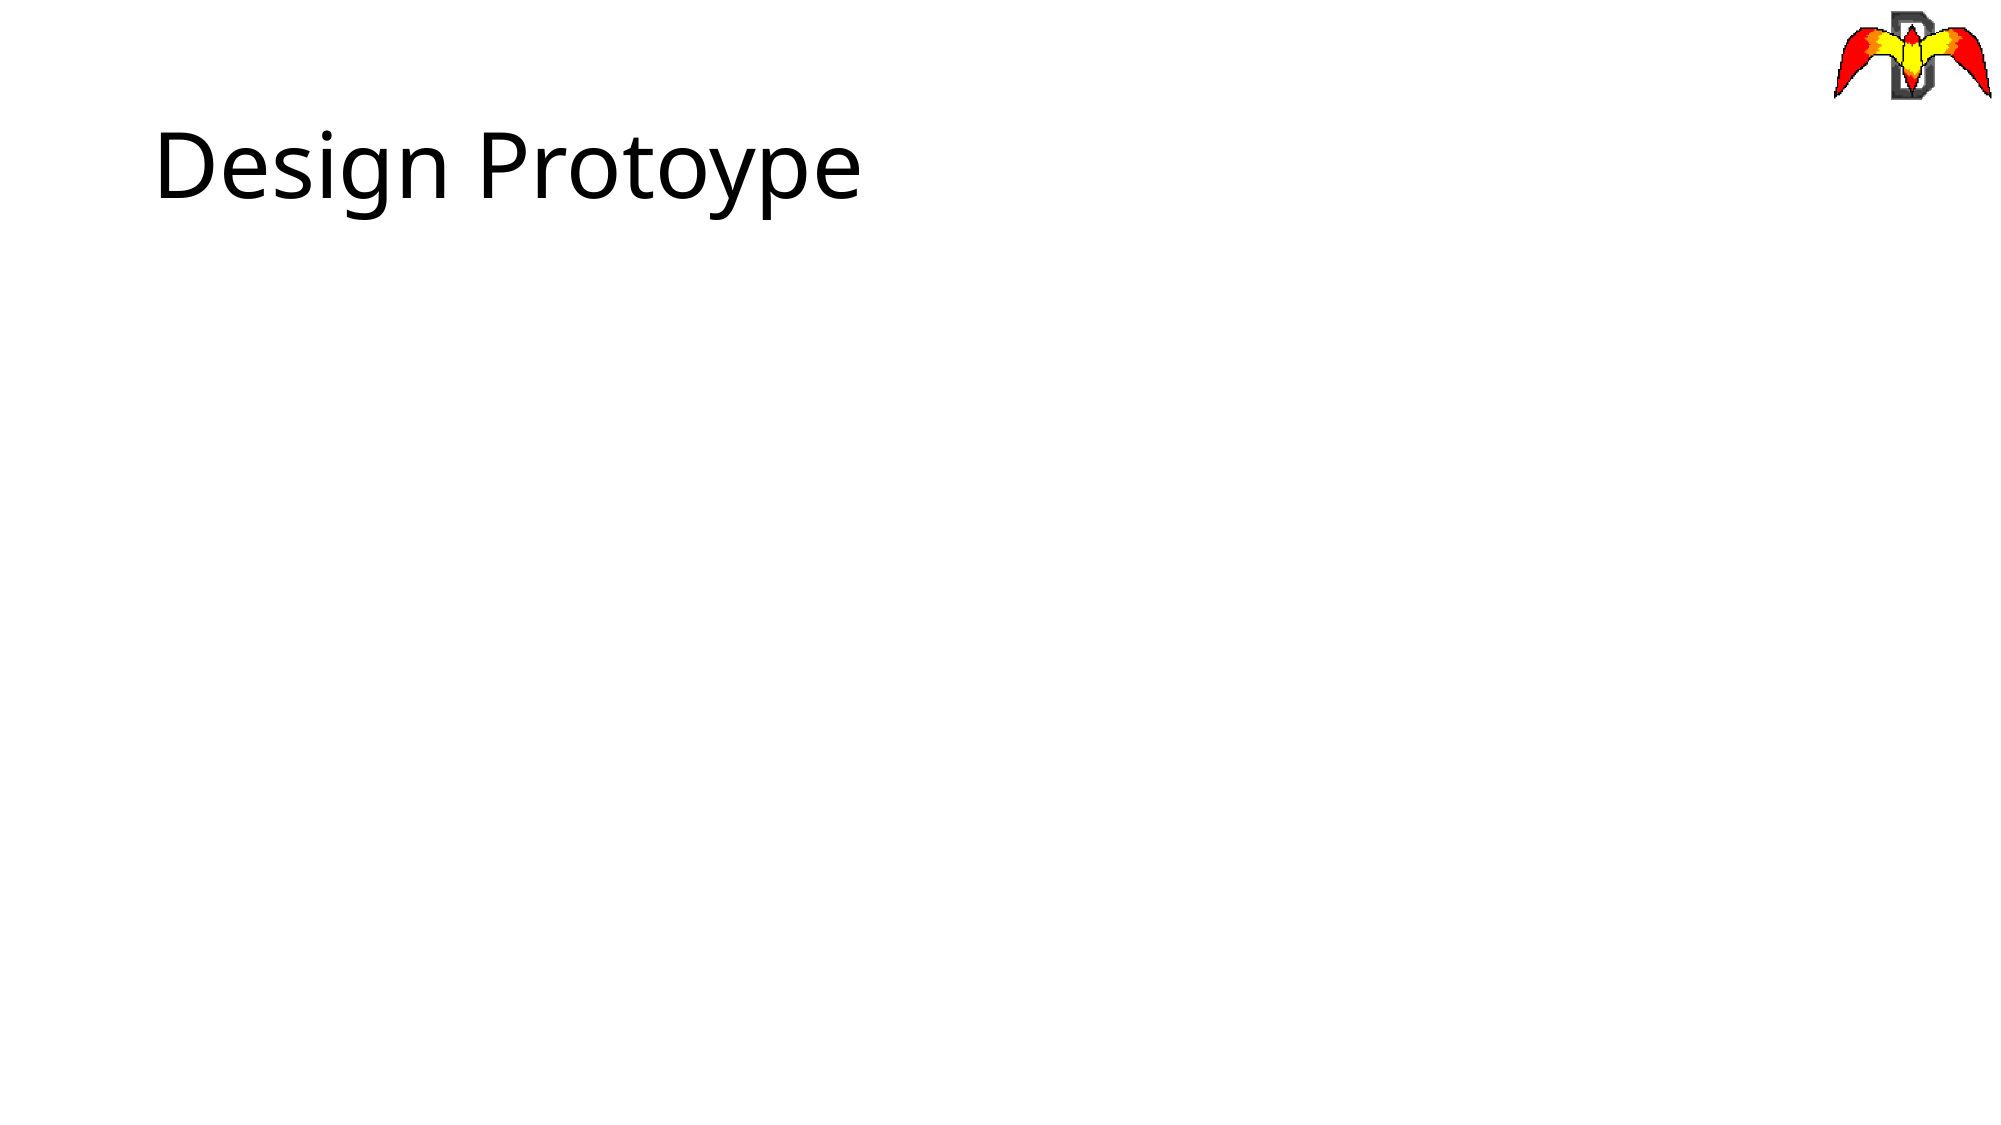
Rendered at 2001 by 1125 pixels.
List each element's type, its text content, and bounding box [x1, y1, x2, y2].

picture [1825, 0, 2000, 101]
title Design Protoype [137, 59, 1863, 278]
